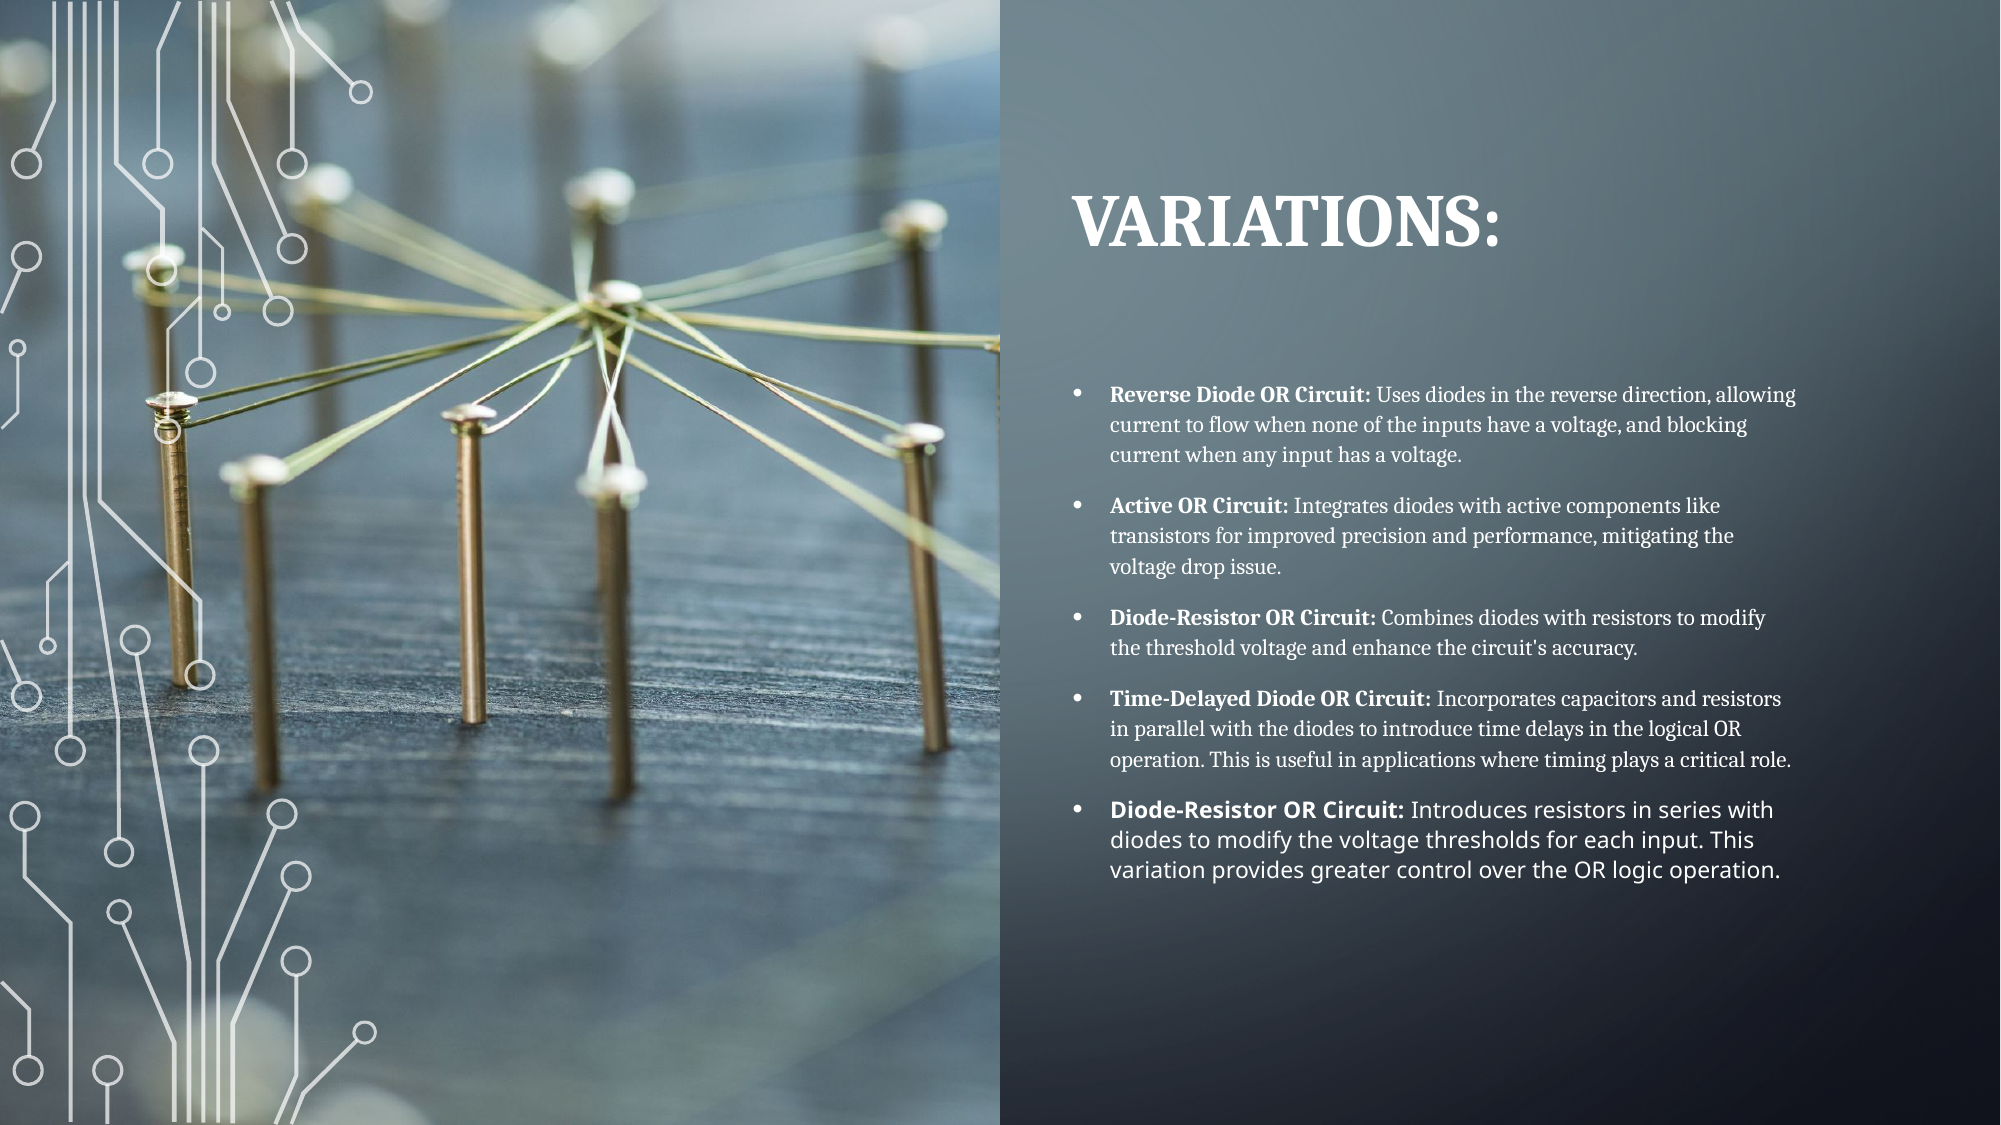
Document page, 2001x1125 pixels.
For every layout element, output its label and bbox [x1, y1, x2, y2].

text_box [0, 0, 379, 1125]
picture [379, 0, 1001, 1125]
text_box [1001, 0, 2000, 1125]
